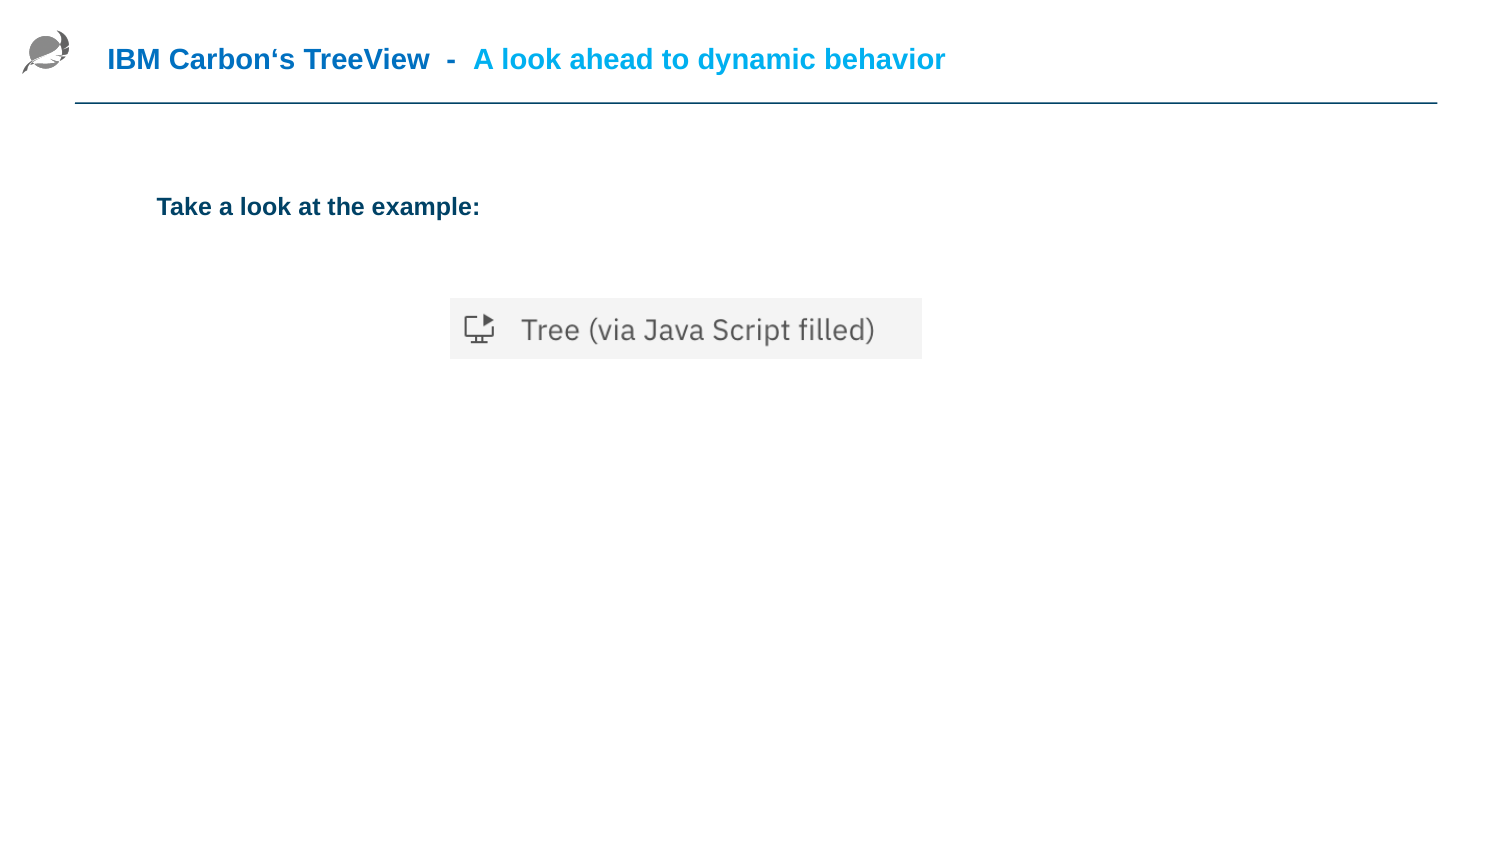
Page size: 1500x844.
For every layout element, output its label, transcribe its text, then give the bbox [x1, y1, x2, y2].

text_box IBM Carbon‘s TreeView - A look ahead to dynamic behavior [93, 33, 961, 83]
picture [16, 27, 75, 76]
text_box Take a look at the example: [141, 183, 797, 229]
picture [450, 298, 922, 360]
